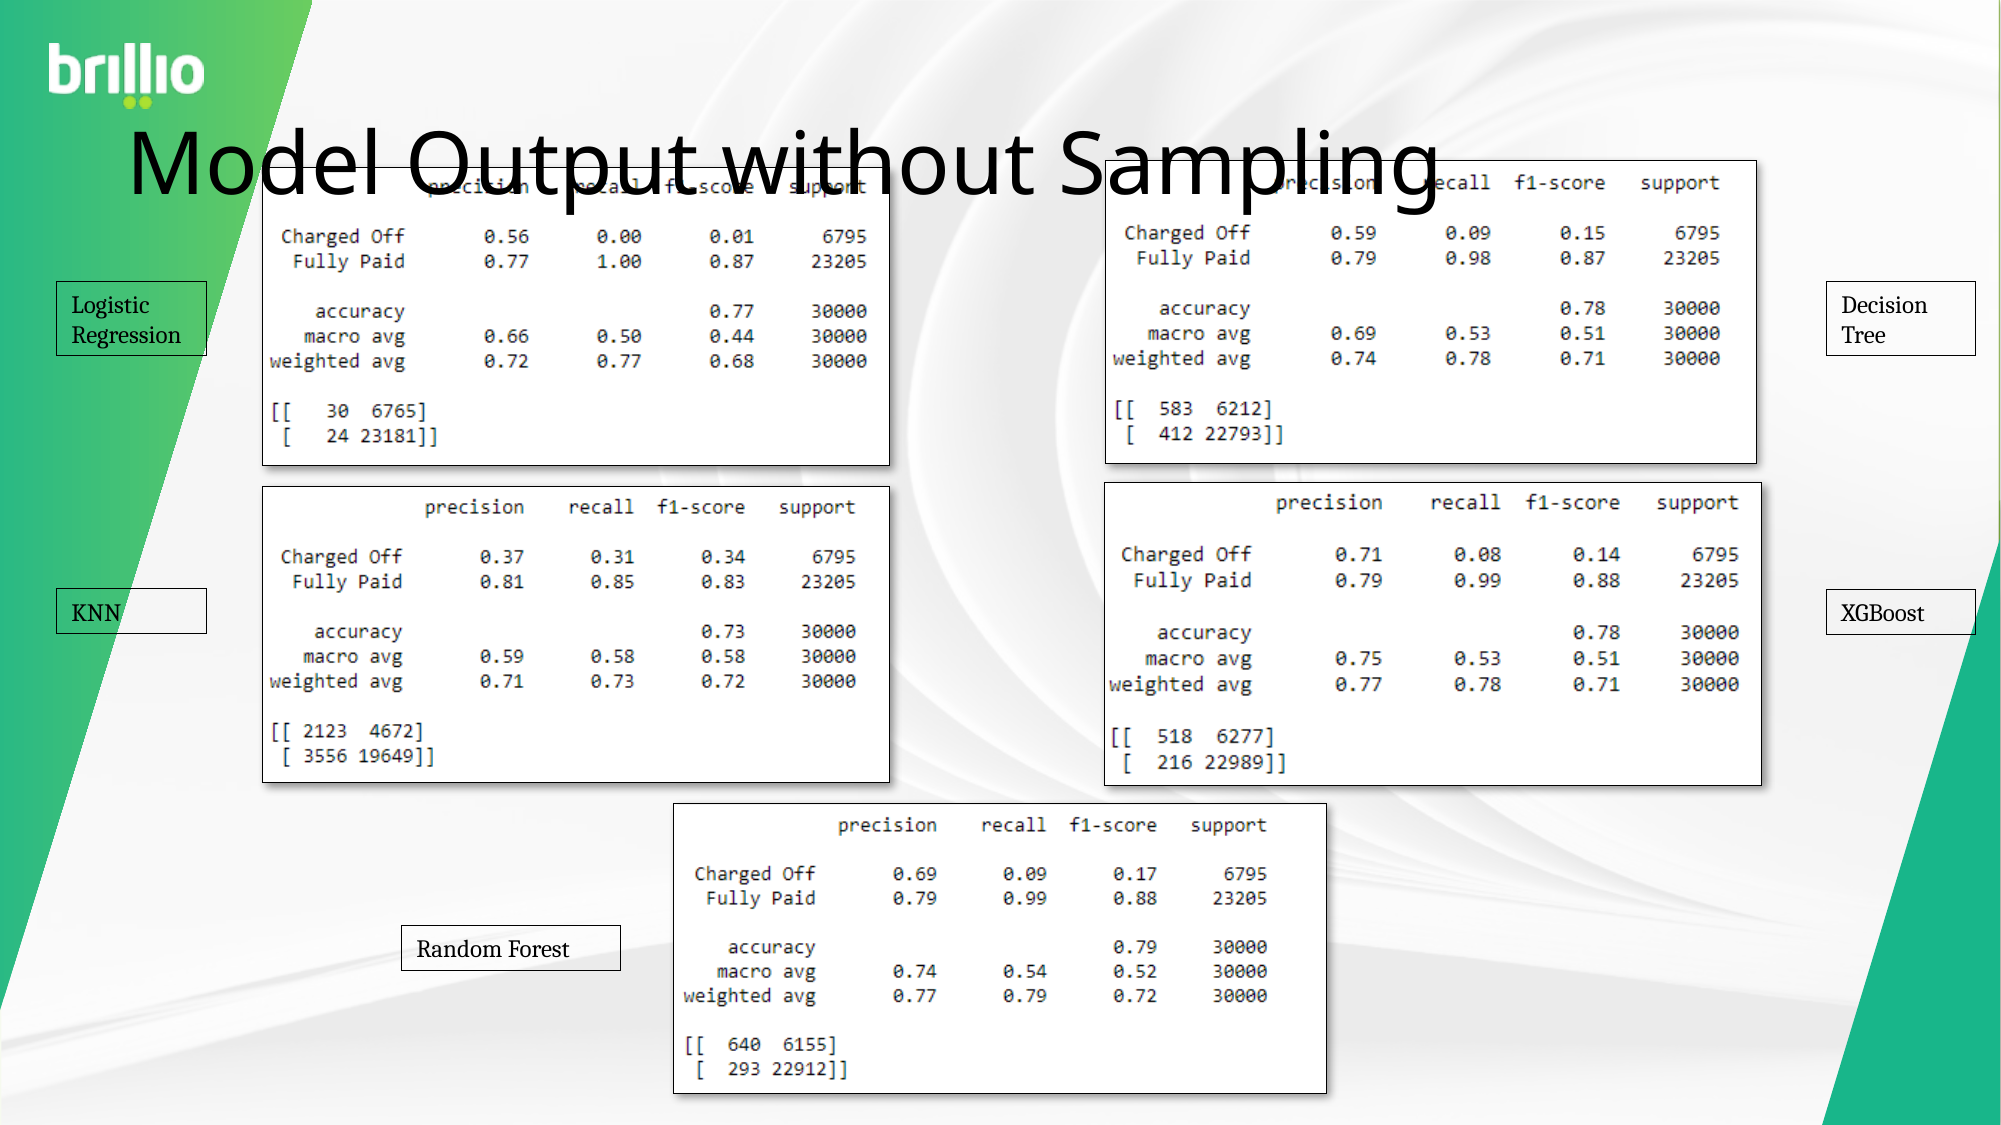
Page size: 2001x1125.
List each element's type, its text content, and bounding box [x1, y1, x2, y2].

picture [49, 43, 204, 109]
picture [1104, 482, 1762, 787]
picture [673, 802, 1327, 1094]
text_box KNN [56, 588, 207, 634]
picture [262, 485, 890, 784]
text_box Decision Tree [1826, 281, 1976, 356]
picture [262, 167, 890, 466]
title Model Output without Sampling [111, 99, 1522, 317]
picture [1105, 160, 1757, 465]
text_box Random Forest [401, 925, 621, 971]
text_box Logistic Regression [56, 281, 207, 356]
text_box XGBoost [1826, 589, 1976, 635]
